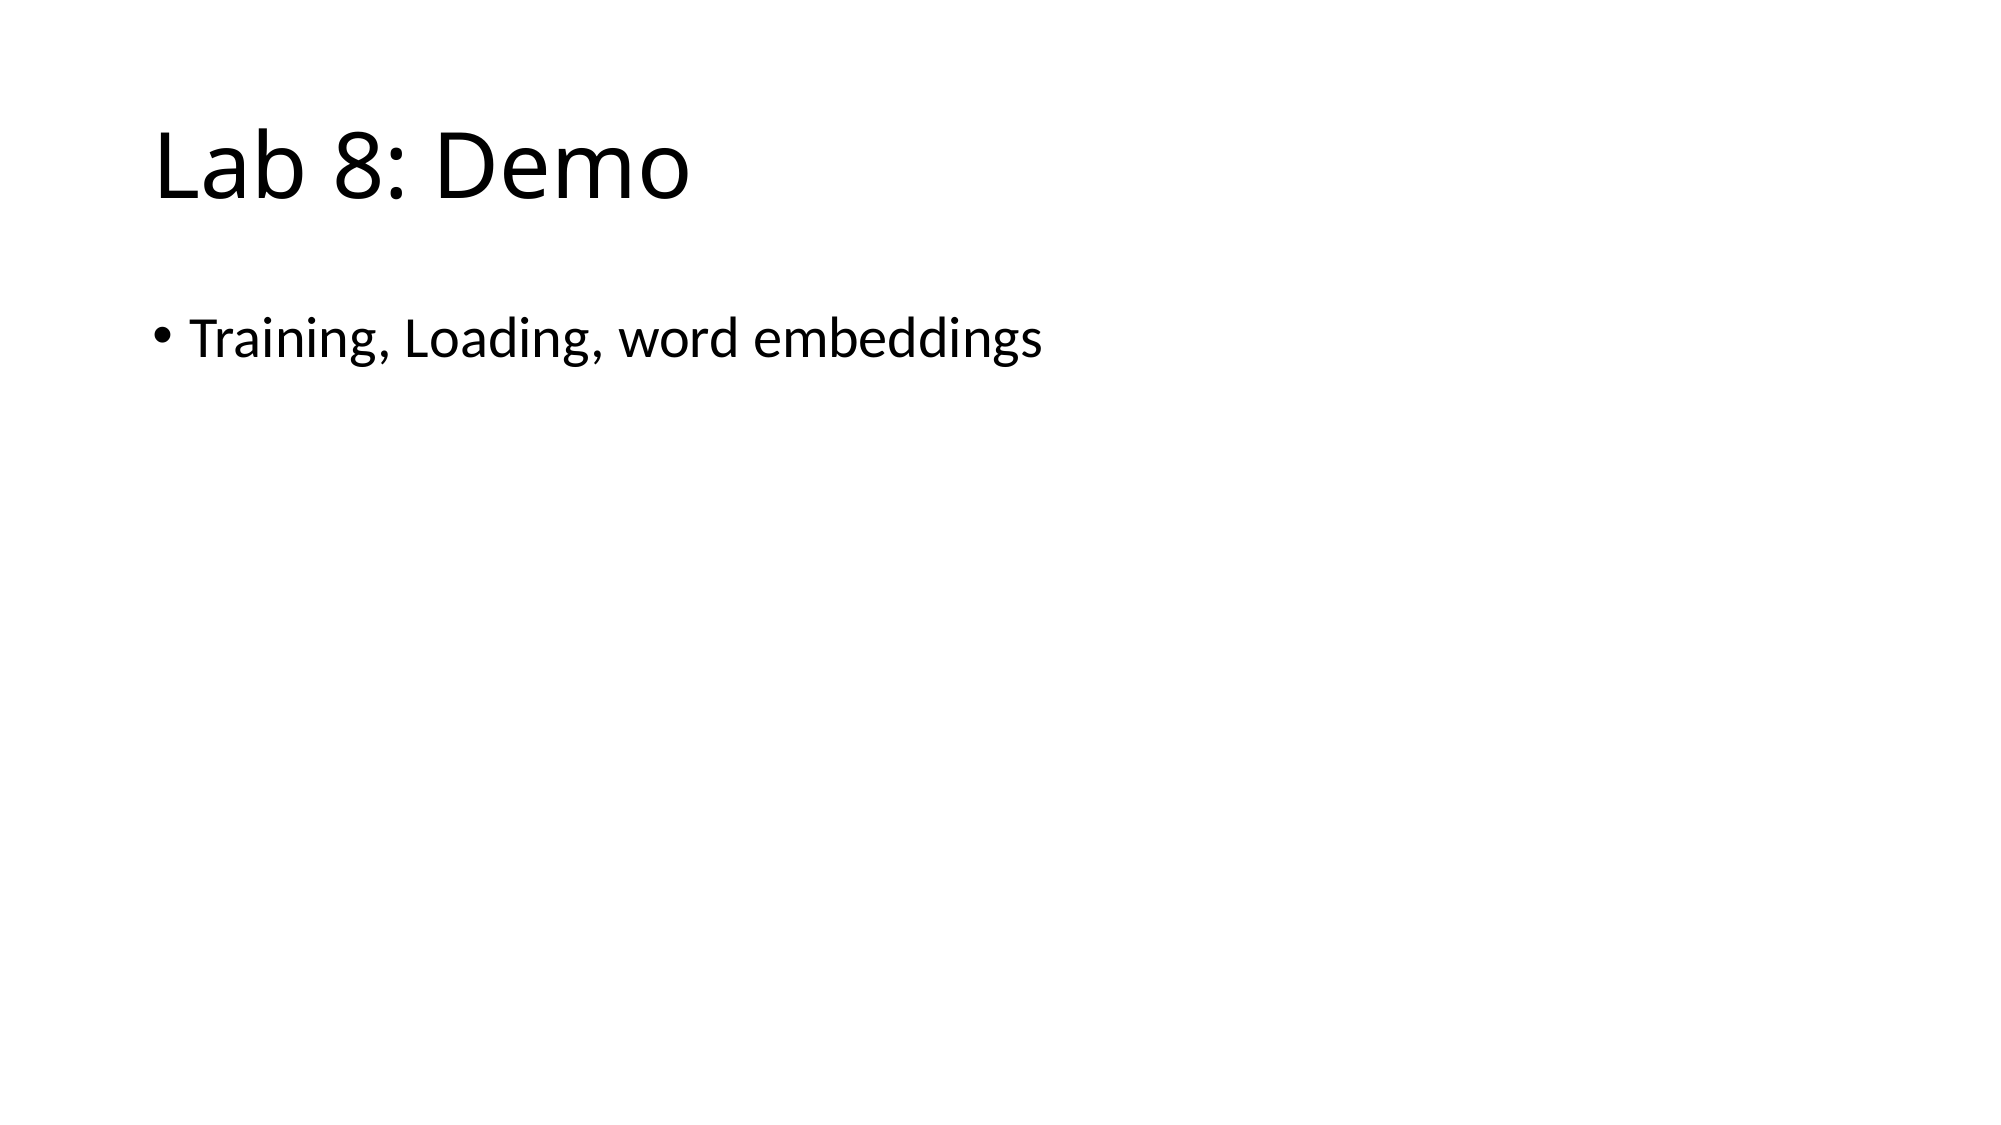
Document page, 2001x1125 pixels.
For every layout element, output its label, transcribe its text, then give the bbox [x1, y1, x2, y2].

list Training, Loading, word embeddings [137, 299, 1863, 1014]
title Lab 8: Demo [137, 59, 1863, 278]
